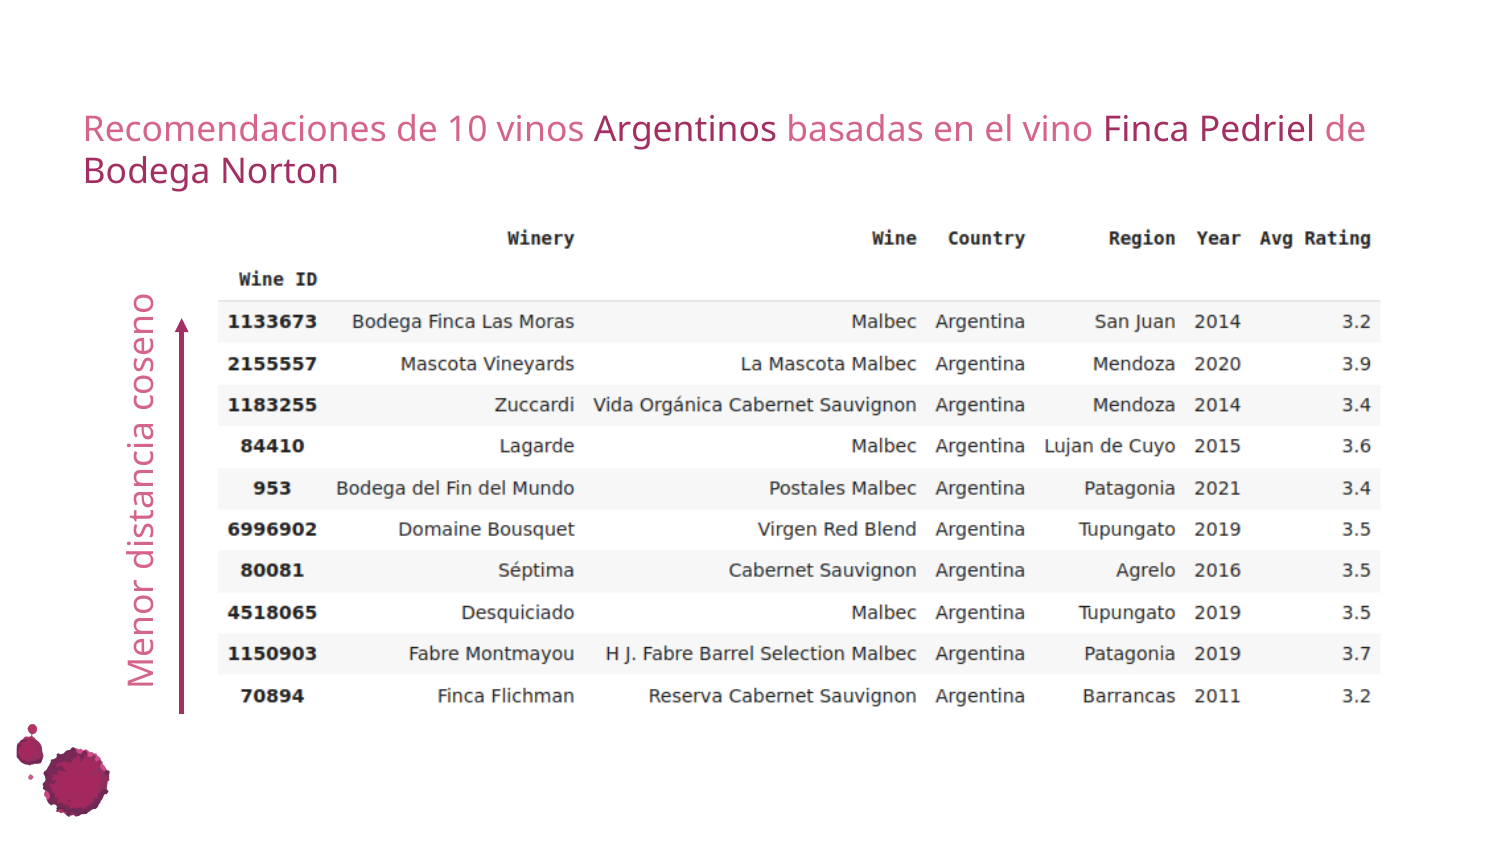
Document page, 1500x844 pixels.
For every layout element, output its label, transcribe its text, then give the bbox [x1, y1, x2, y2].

picture [187, 222, 1385, 734]
text_box Recomendaciones de 10 vinos Argentinos basadas en el vino Finca Pedriel de Bodega Norton [67, 91, 1388, 207]
text_box Menor distancia coseno [102, 212, 176, 705]
picture [16, 724, 110, 817]
